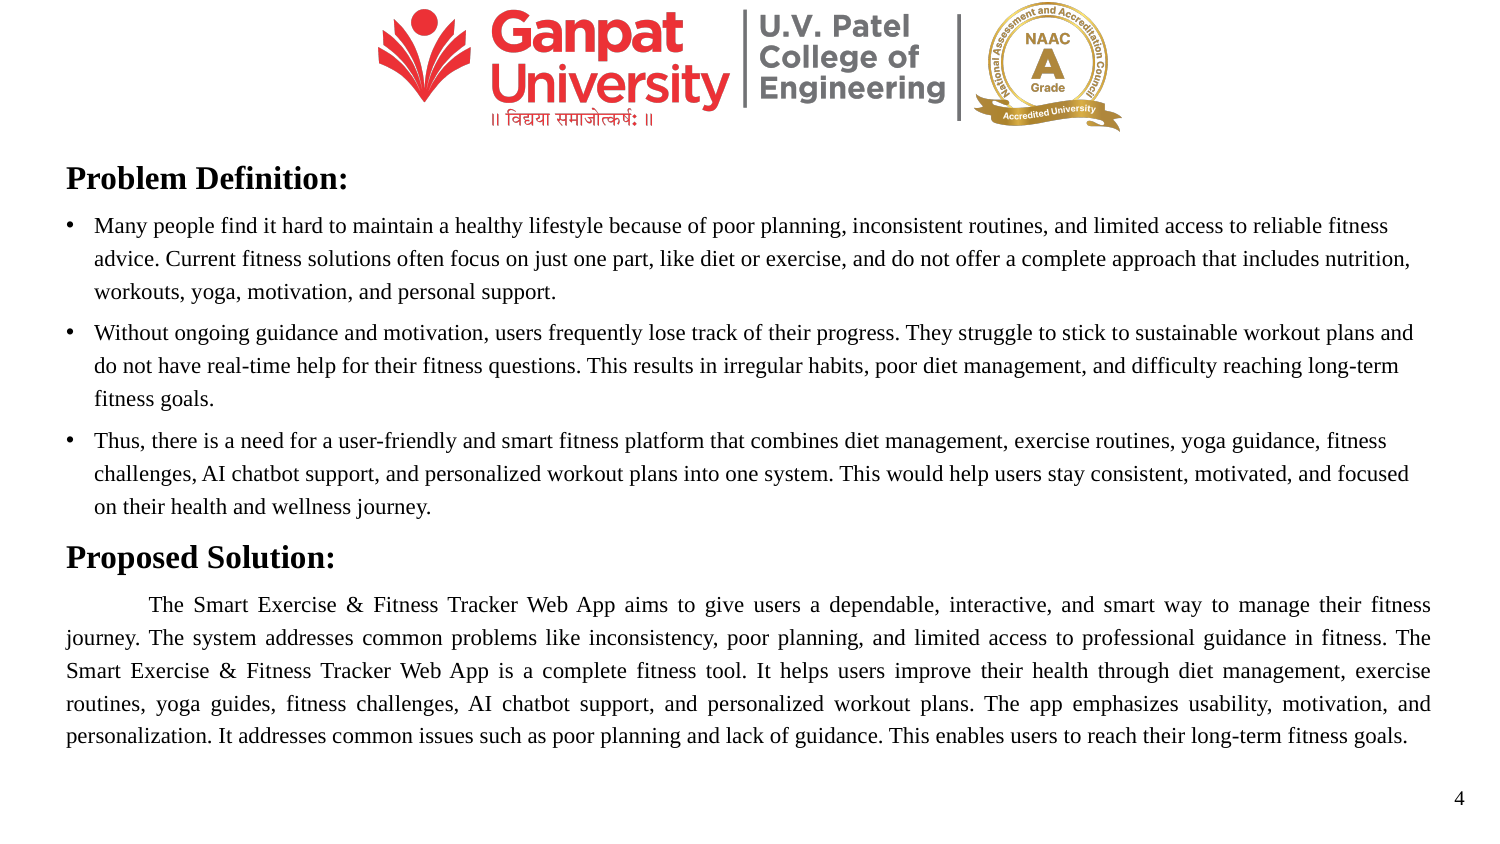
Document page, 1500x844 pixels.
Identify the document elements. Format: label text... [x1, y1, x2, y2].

slide_number 4 [1389, 764, 1480, 830]
picture [378, 2, 1122, 132]
text_box Problem Definition: Many people find it hard to maintain a healthy lifestyle because of poor planning, inconsistent routines, and limited access to reliable fitness advice. Current fitness solutions often focus on just one part, like diet or exercise, and do not offer a complete approach that includes nutrition, workouts, yoga, motivation, and personal support. Without ongoing guidance and motivation, users frequently lose track of their progress. They struggle to stick to sustainable workout plans and do not have real-time help for their fitness questions. This results in irregular habits, poor diet management, and difficulty reaching long-term fitness goals. Thus, there is a need for a user-friendly and smart fitness platform that combines diet management, exercise routines, yoga guidance, fitness challenges, AI chatbot support, and personalized workout plans into one system. This would help users stay consistent, motivated, and focused on their health and wellness journey. Proposed Solution: The Smart Exercise & Fitness Tracker Web App aims to give users a dependable, interactive, and smart way to manage their fitness journey. The system addresses common problems like inconsistency, poor planning, and limited access to professional guidance in fitness. The Smart Exercise & Fitness Tracker Web App is a complete fitness tool. It helps users improve their health through diet management, exercise routines, yoga guides, fitness challenges, AI chatbot support, and personalized workout plans. The app emphasizes usability, motivation, and personalization. It addresses common issues such as poor planning and lack of guidance. This enables users to reach their long-term fitness goals. [51, 141, 1449, 765]
